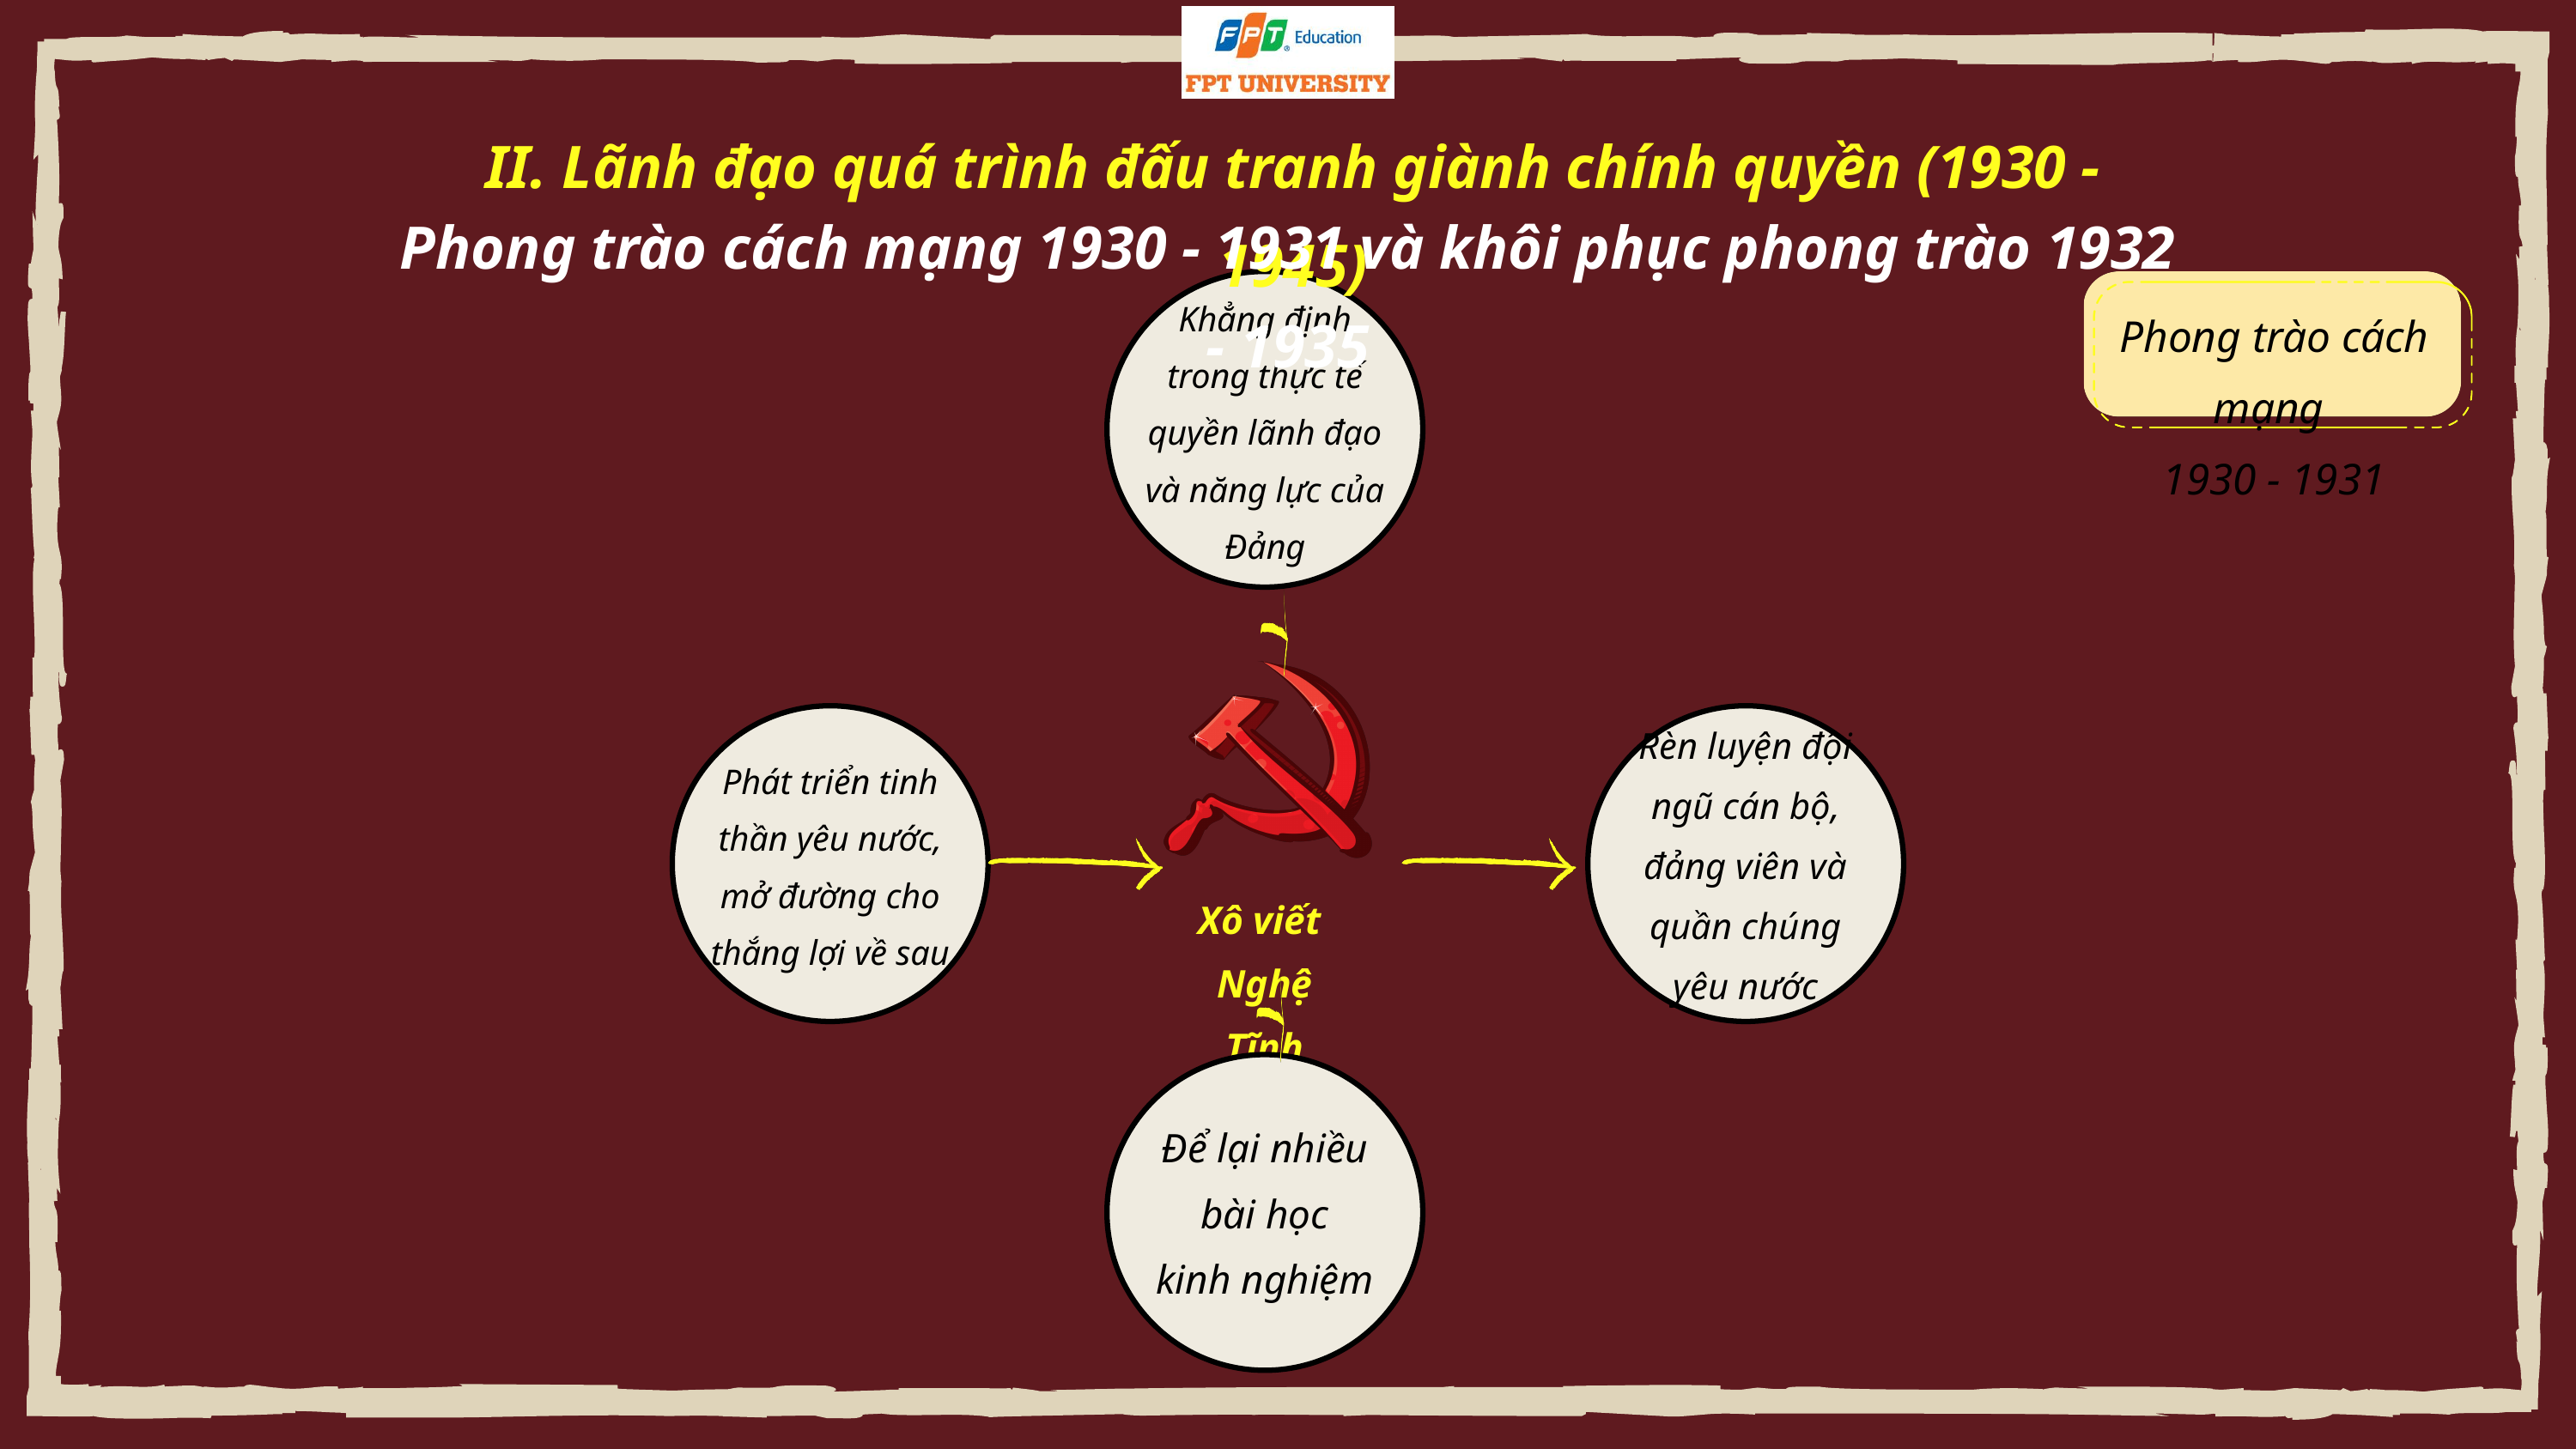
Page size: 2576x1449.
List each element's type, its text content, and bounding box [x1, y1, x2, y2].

text_box [1182, 6, 1394, 99]
text_box [993, 837, 1135, 890]
text_box [1261, 595, 1288, 659]
text_box II. Lãnh đạo quá trình đấu tranh giành chính quyền (1930 - 1945) [450, 101, 2136, 182]
text_box [26, 28, 2550, 1420]
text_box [671, 705, 988, 1022]
text_box Phong trào cách mạng 1930 - 1931 và khôi phục phong trào 1932 - 1935 [387, 182, 2188, 380]
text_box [1587, 705, 1905, 1022]
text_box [1139, 660, 1390, 990]
text_box [2188, 271, 2473, 428]
text_box [1256, 996, 1285, 1052]
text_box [1106, 1054, 1424, 1371]
text_box [2083, 380, 2088, 428]
text_box [1401, 837, 1577, 890]
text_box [1106, 270, 1424, 588]
text_box Phong trào cách mạng 1930 - 1931 [2088, 289, 2460, 504]
